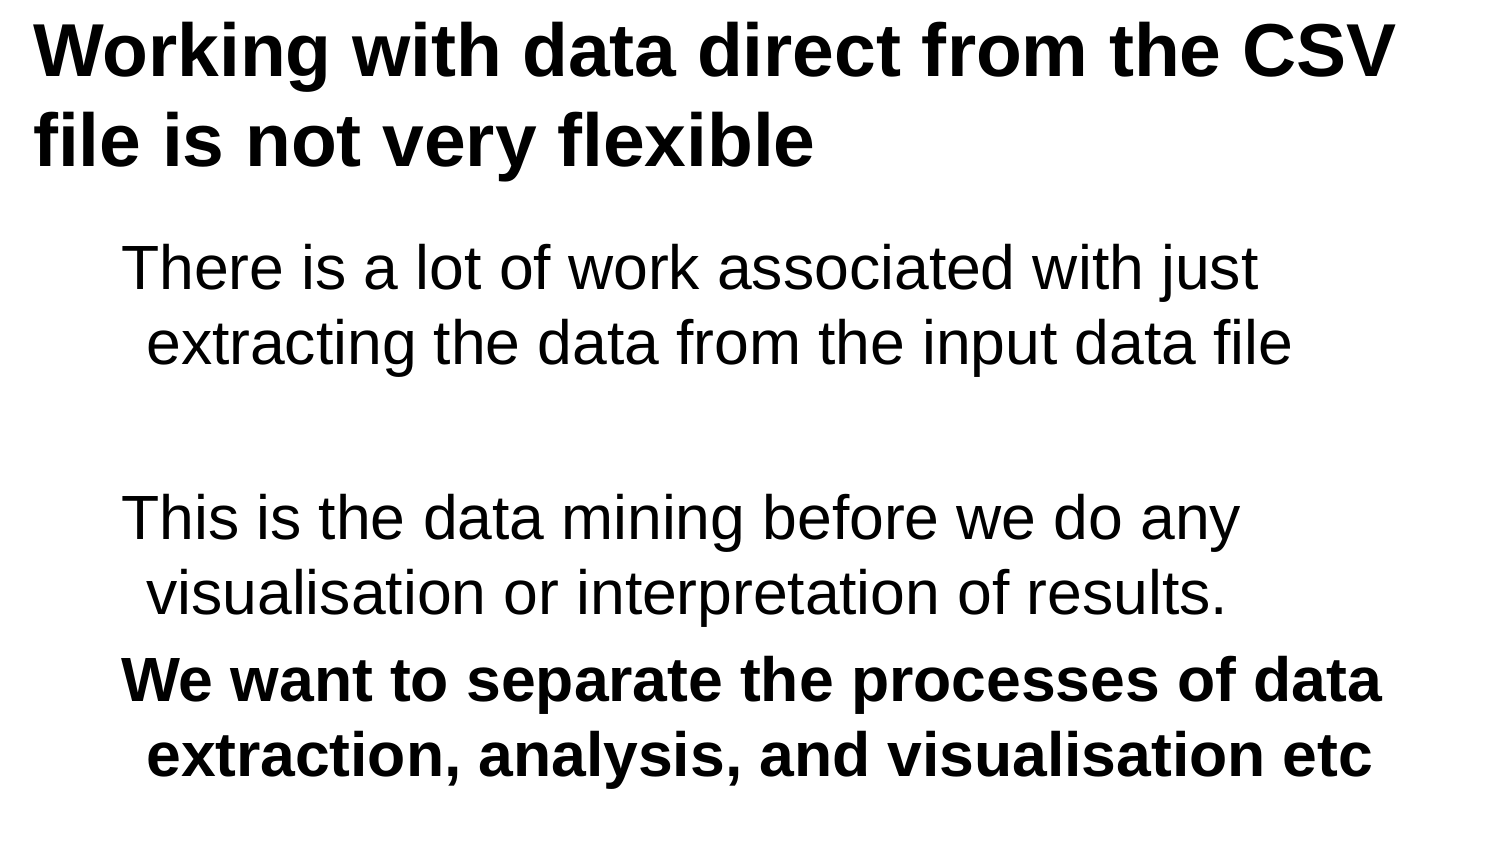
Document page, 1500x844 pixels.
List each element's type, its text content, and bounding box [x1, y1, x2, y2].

list There is a lot of work associated with just extracting the data from the input data file This is the data mining before we do any visualisation or interpretation of results. We want to separate the processes of data extraction, analysis, and visualisation etc [75, 212, 1425, 808]
title Working with data direct from the CSV file is not very flexible [18, 59, 1471, 197]
